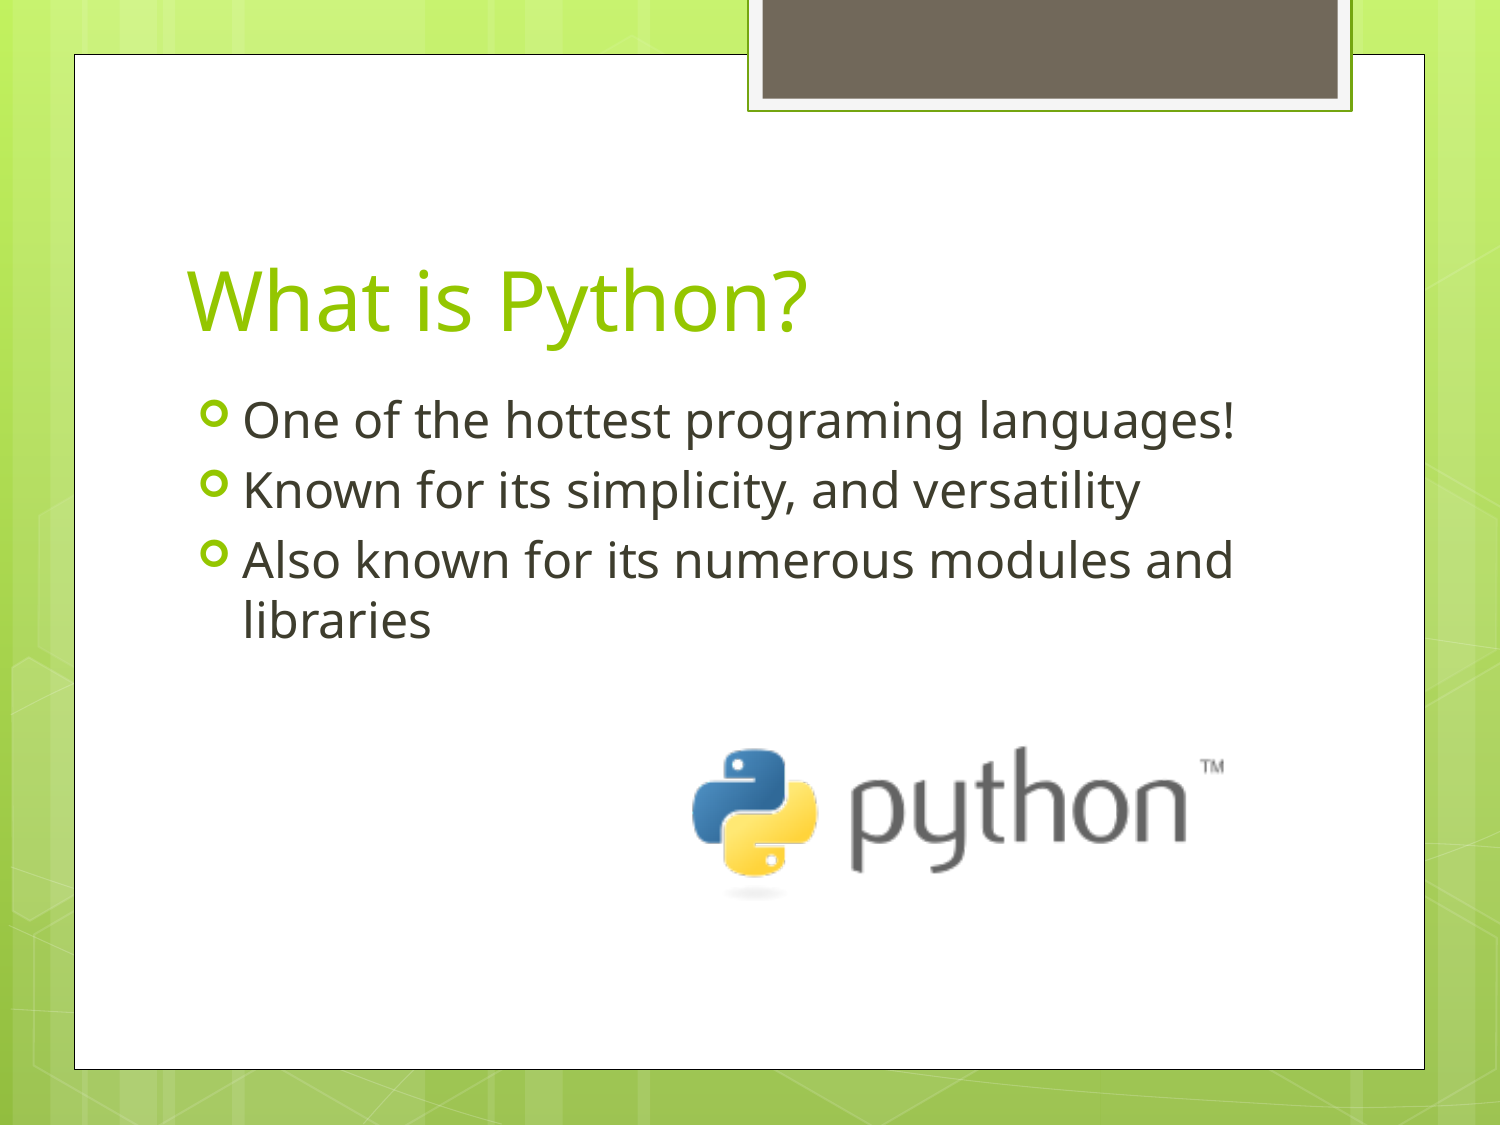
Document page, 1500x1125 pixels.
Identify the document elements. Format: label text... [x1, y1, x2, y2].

title What is Python? [171, 168, 1324, 357]
list One of the hottest programing languages! Known for its simplicity, and versatility Also known for its numerous modules and libraries [171, 381, 1283, 957]
picture [687, 743, 1230, 905]
